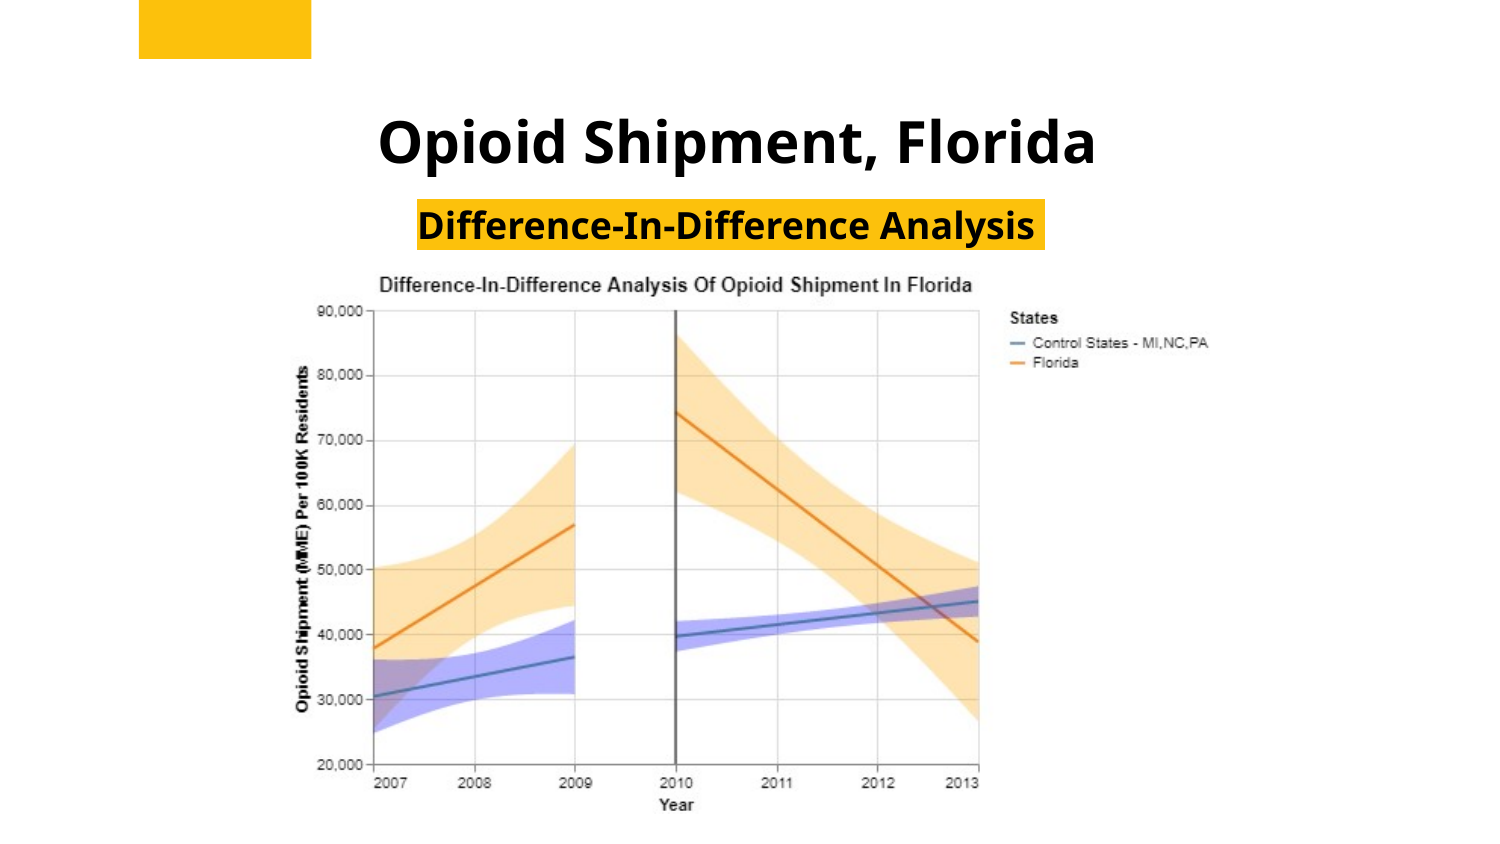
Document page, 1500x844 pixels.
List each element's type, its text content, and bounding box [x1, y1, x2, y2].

text_box [862, 186, 1393, 251]
title Opioid Shipment, Florida [65, 90, 1410, 237]
picture [290, 270, 1210, 815]
text_box Difference-In-Difference Analysis [402, 186, 862, 251]
